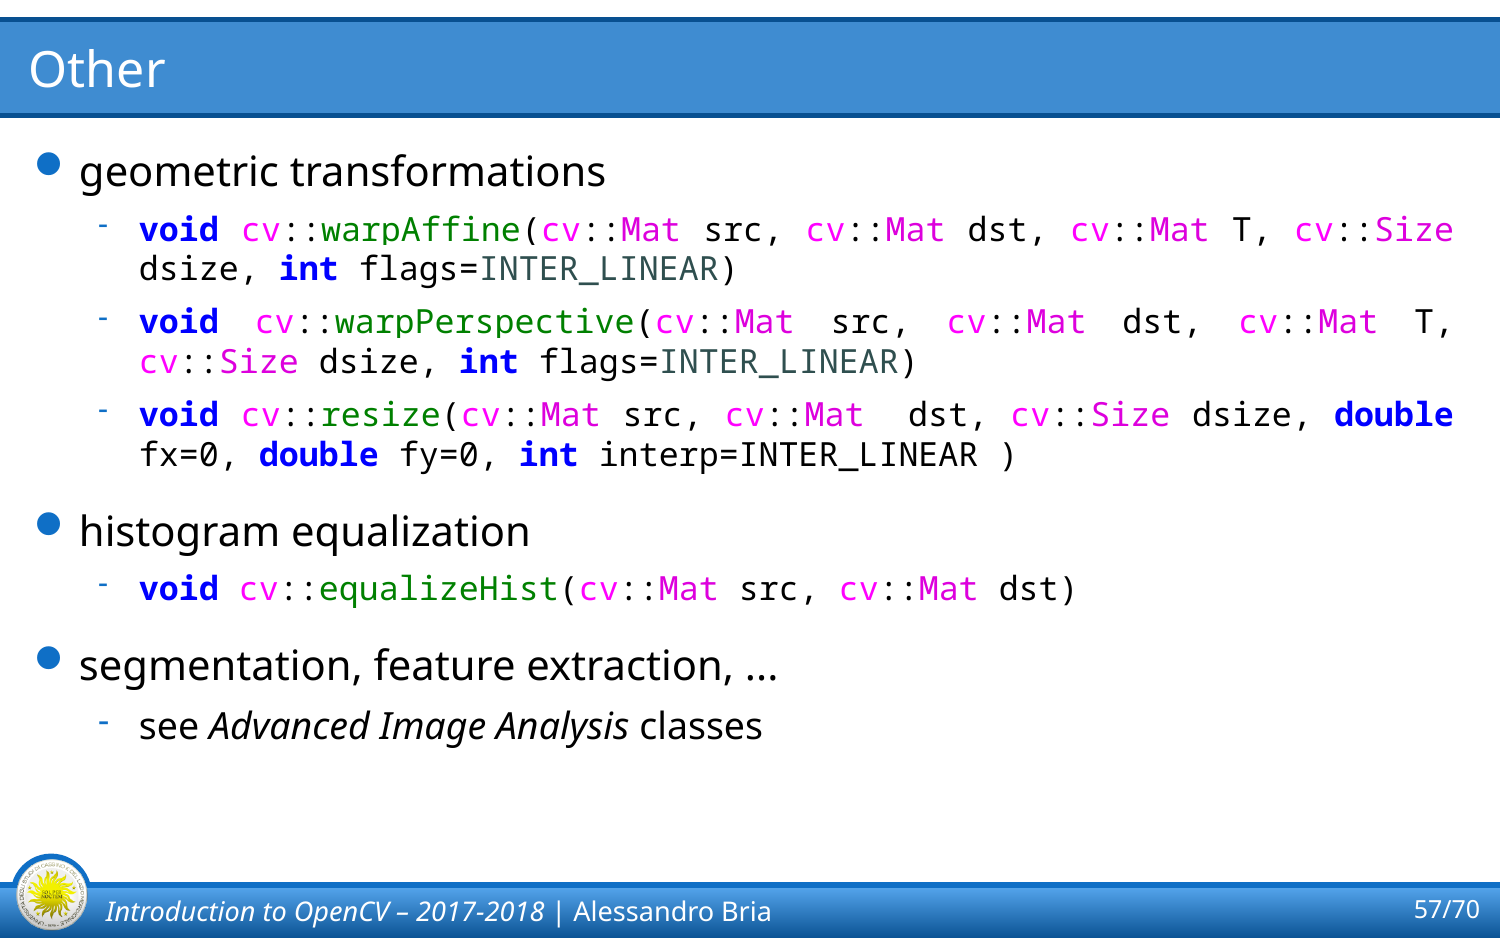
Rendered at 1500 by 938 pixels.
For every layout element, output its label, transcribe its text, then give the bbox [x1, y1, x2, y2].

title Other [0, 18, 1500, 117]
list geometric transformations void cv::warpAffine(cv::Mat src, cv::Mat dst, cv::Mat T, cv::Size dsize, int flags=INTER_LINEAR) void cv::warpPerspective(cv::Mat src, cv::Mat dst, cv::Mat T, cv::Size dsize, int flags=INTER_LINEAR) void cv::resize(cv::Mat src, cv::Mat dst, cv::Size dsize, double fx=0, double fy=0, int interp=INTER_LINEAR ) histogram equalization void cv::equalizeHist(cv::Mat src, cv::Mat dst) segmentation, feature extraction, ... see Advanced Image Analysis classes [33, 126, 1455, 857]
picture [15, 858, 88, 931]
